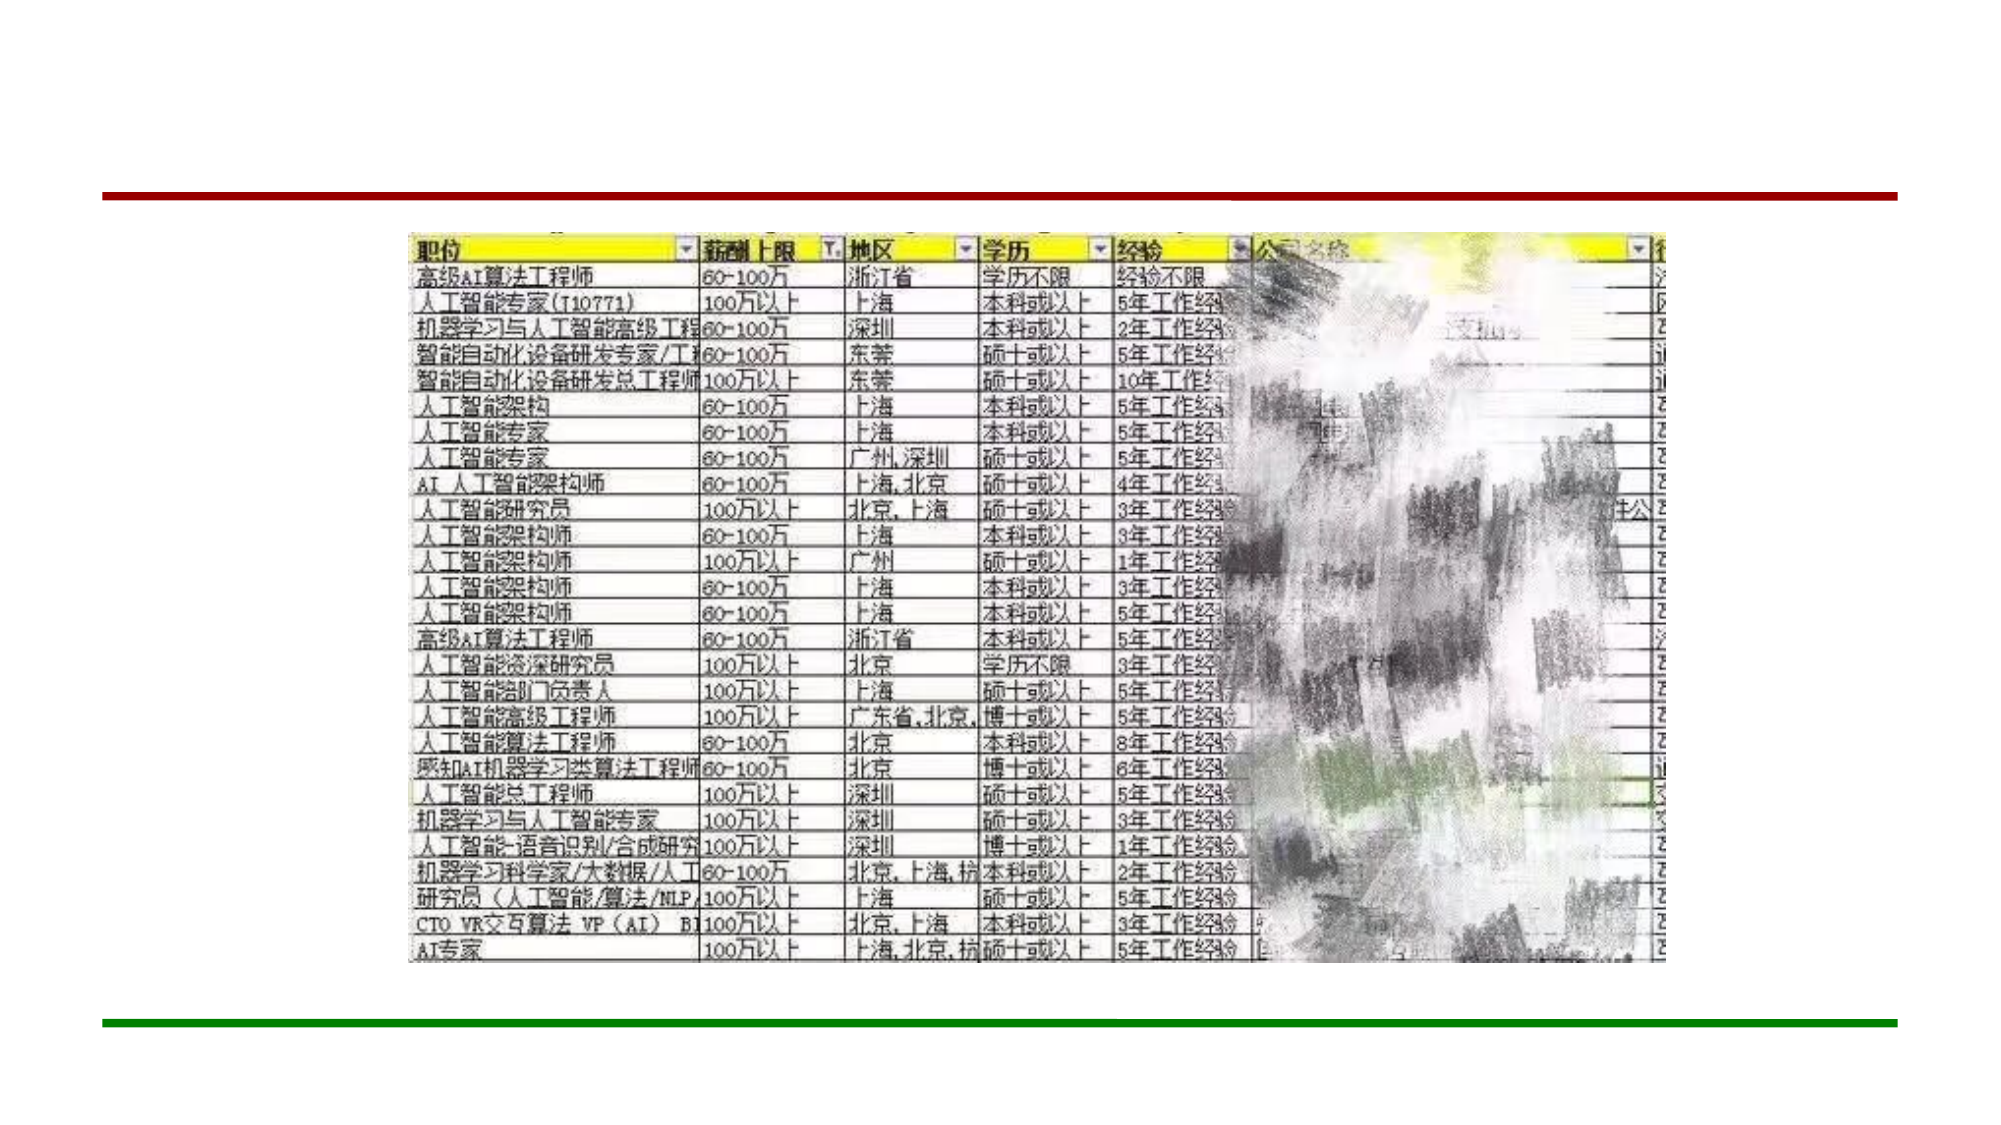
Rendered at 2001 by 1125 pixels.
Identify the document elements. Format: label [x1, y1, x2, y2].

list [408, 232, 1666, 964]
